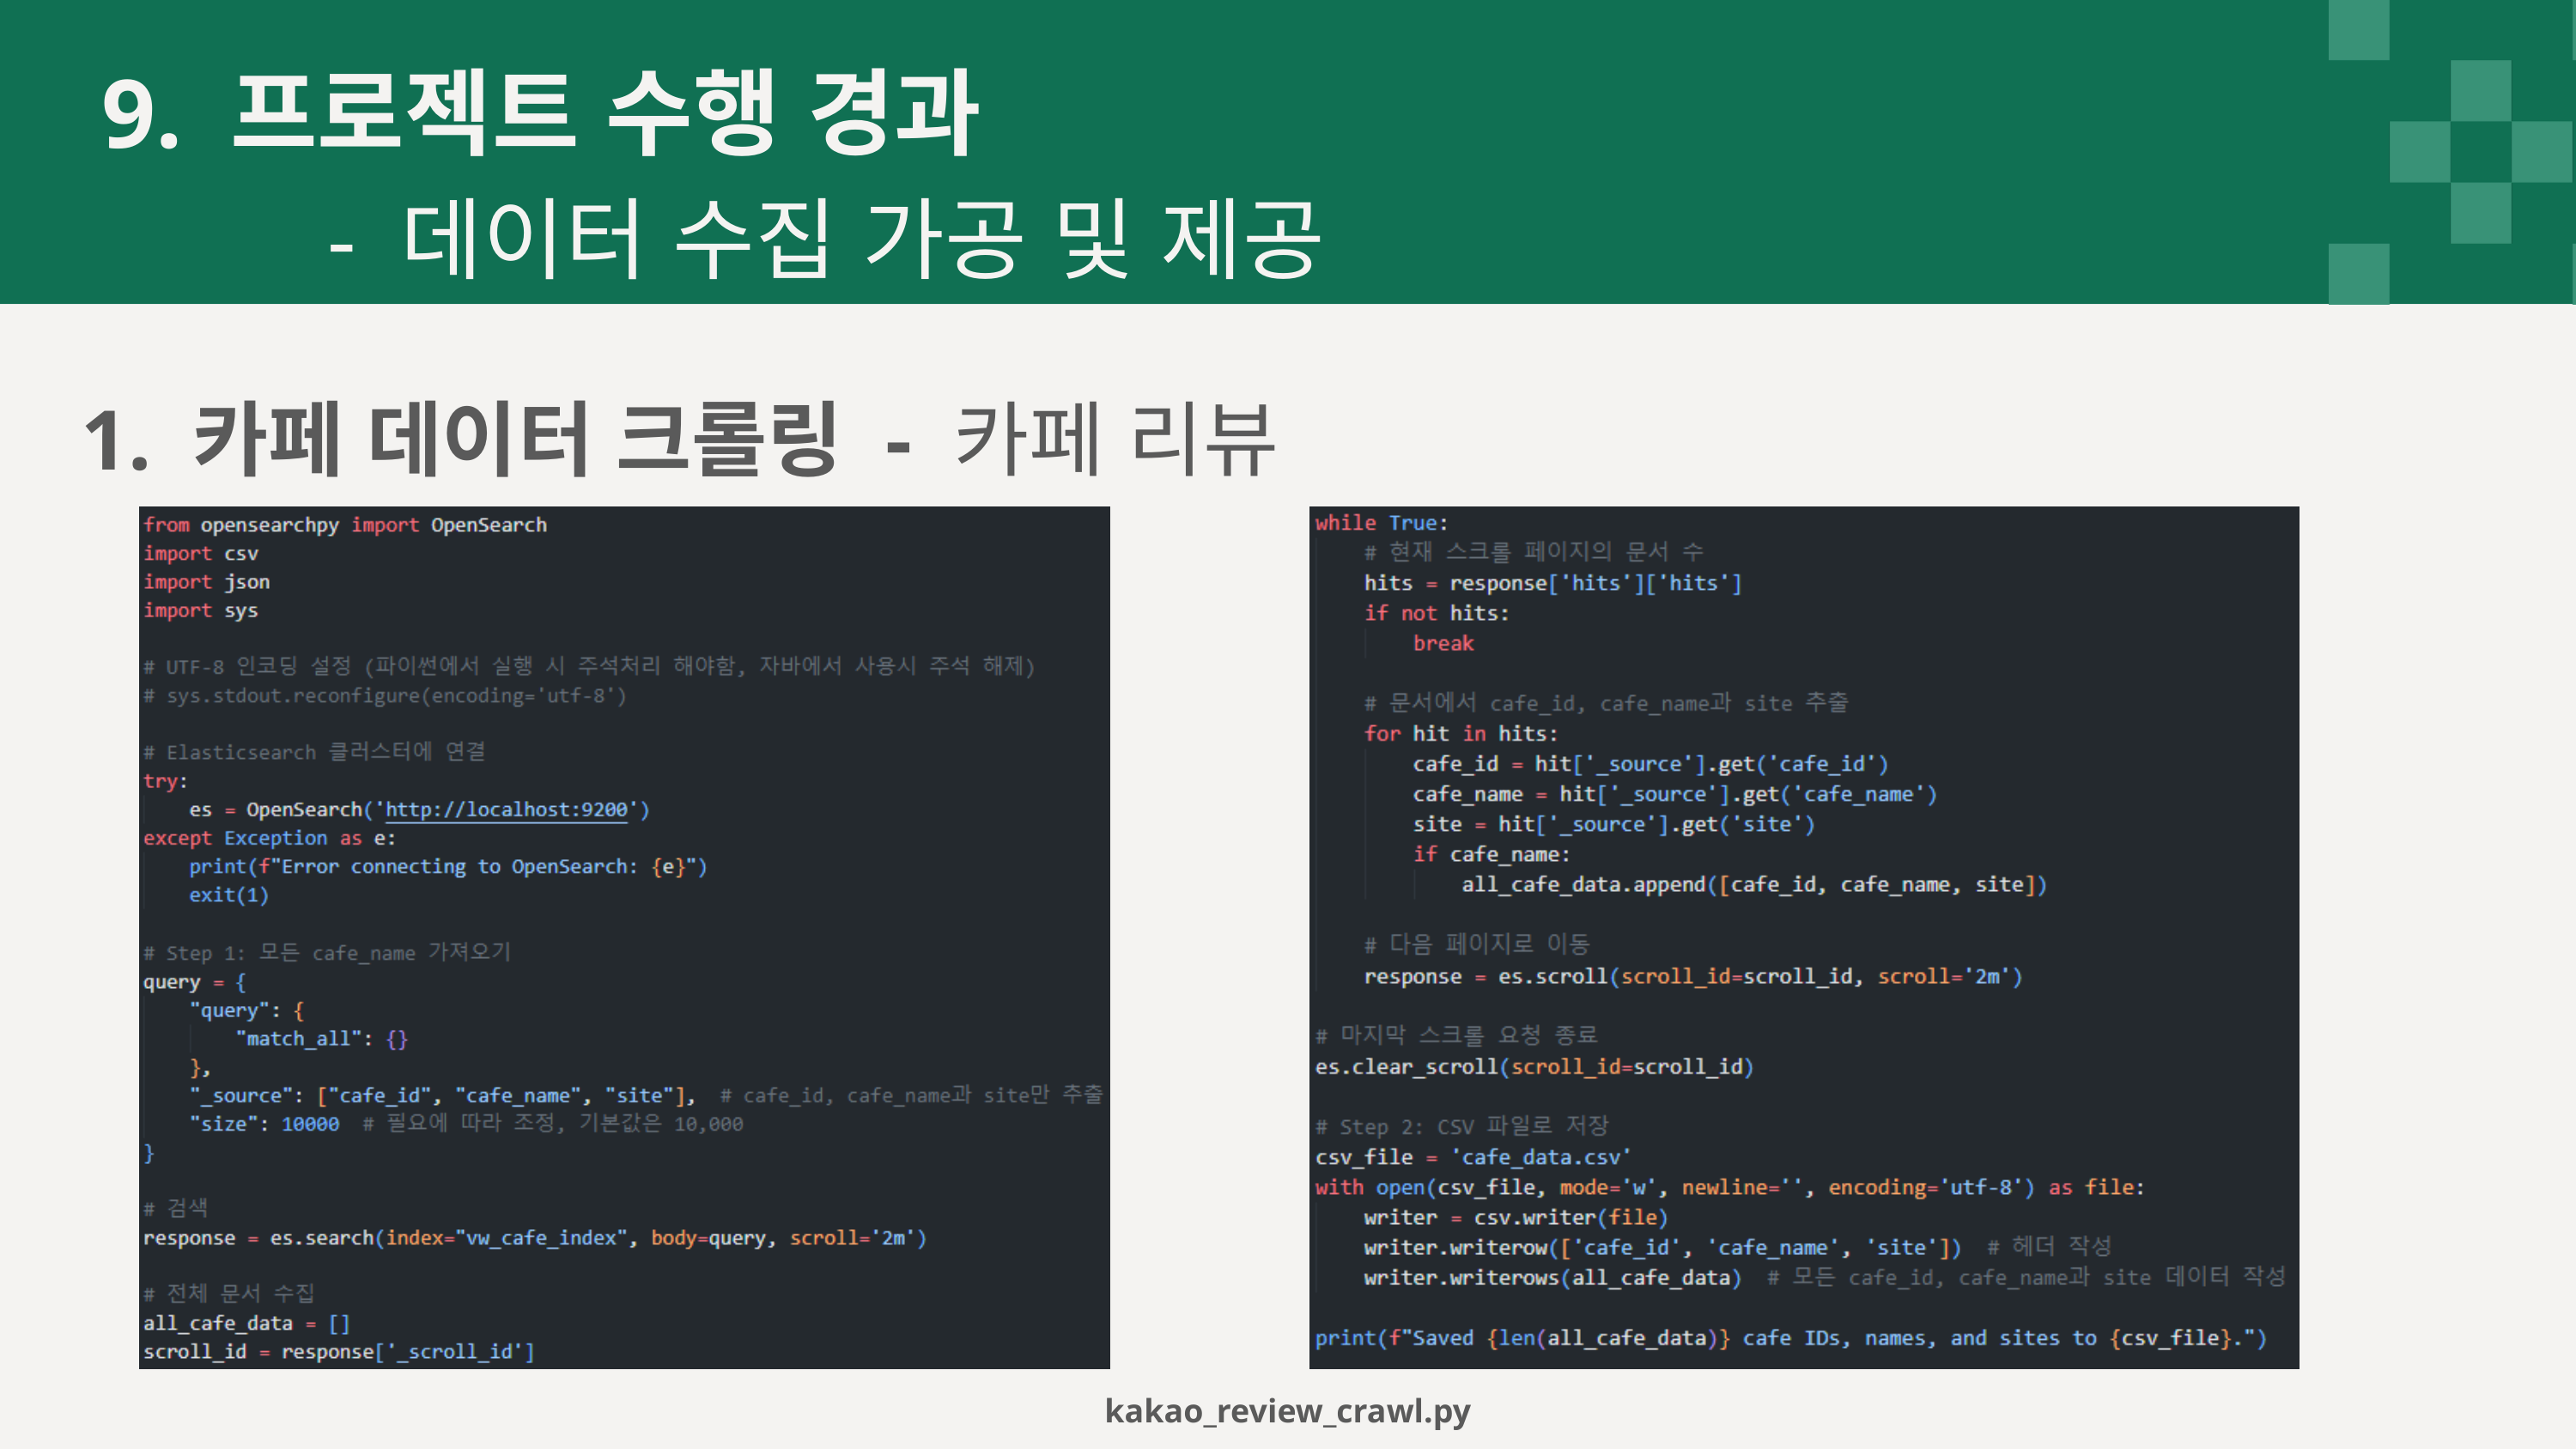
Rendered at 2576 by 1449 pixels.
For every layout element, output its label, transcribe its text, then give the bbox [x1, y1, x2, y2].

picture [1309, 506, 2300, 1369]
picture [139, 506, 1110, 1369]
text_box 1. 카페 데이터 크롤링 - 카페 리뷰 [76, 366, 1460, 493]
picture [0, 0, 2576, 305]
text_box kakao_review_crawl.py [1091, 1384, 1485, 1435]
